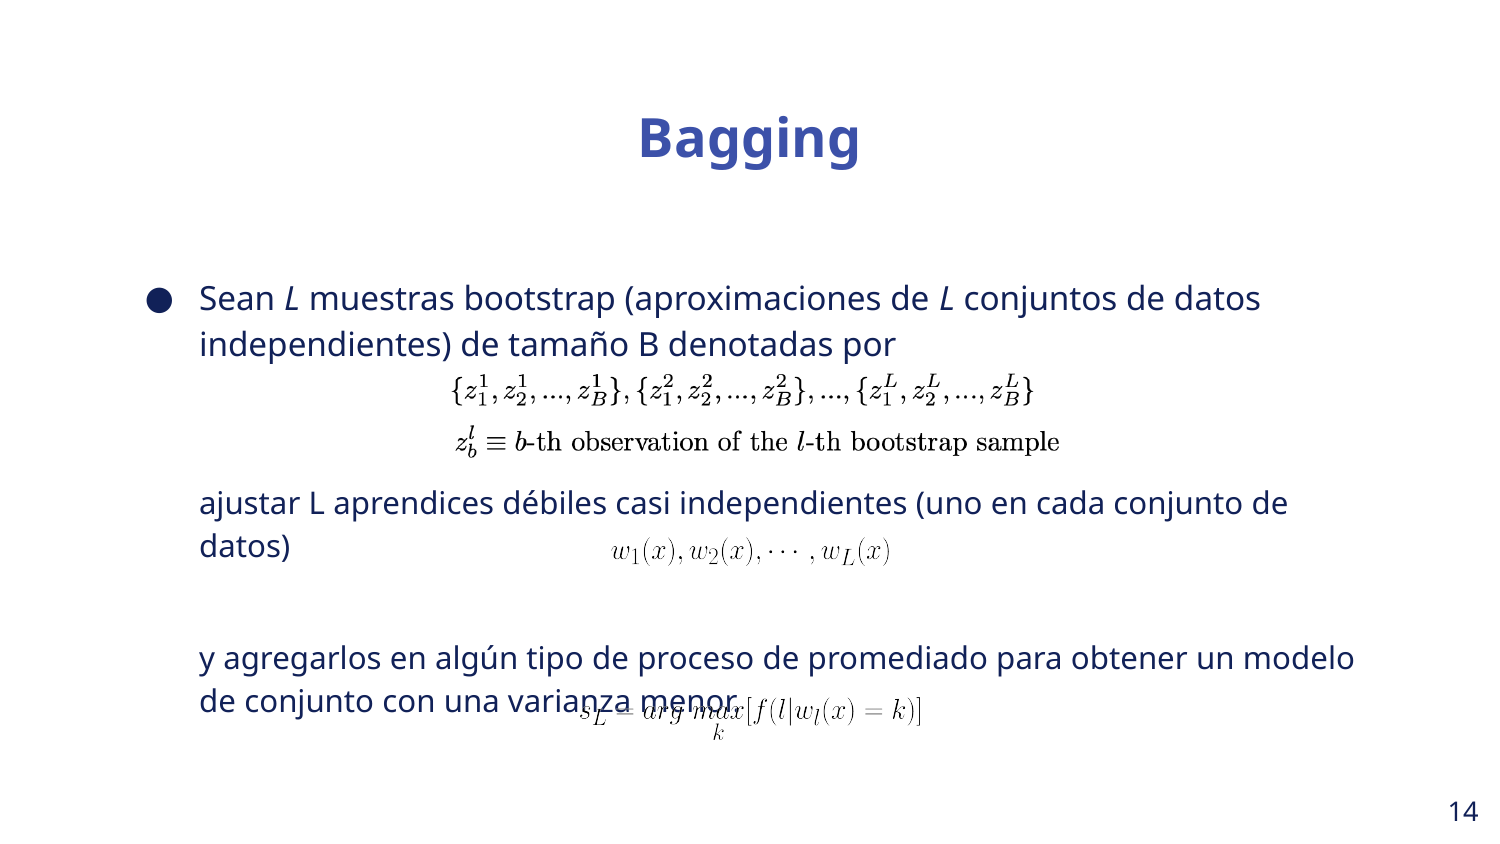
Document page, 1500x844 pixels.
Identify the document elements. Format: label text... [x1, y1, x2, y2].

slide_number ‹#› [1403, 779, 1494, 844]
picture [440, 424, 1060, 459]
picture [580, 697, 920, 740]
text_box Sean L muestras bootstrap (aproximaciones de L conjuntos de datos independientes) de tamaño B denotadas por ajustar L aprendices débiles casi independientes (uno en cada conjunto de datos) y agregarlos en algún tipo de proceso de promediado para obtener un modelo de conjunto con una varianza menor. [109, 255, 1391, 764]
picture [450, 372, 1050, 407]
text_box Bagging [0, 88, 1500, 183]
picture [611, 537, 889, 566]
